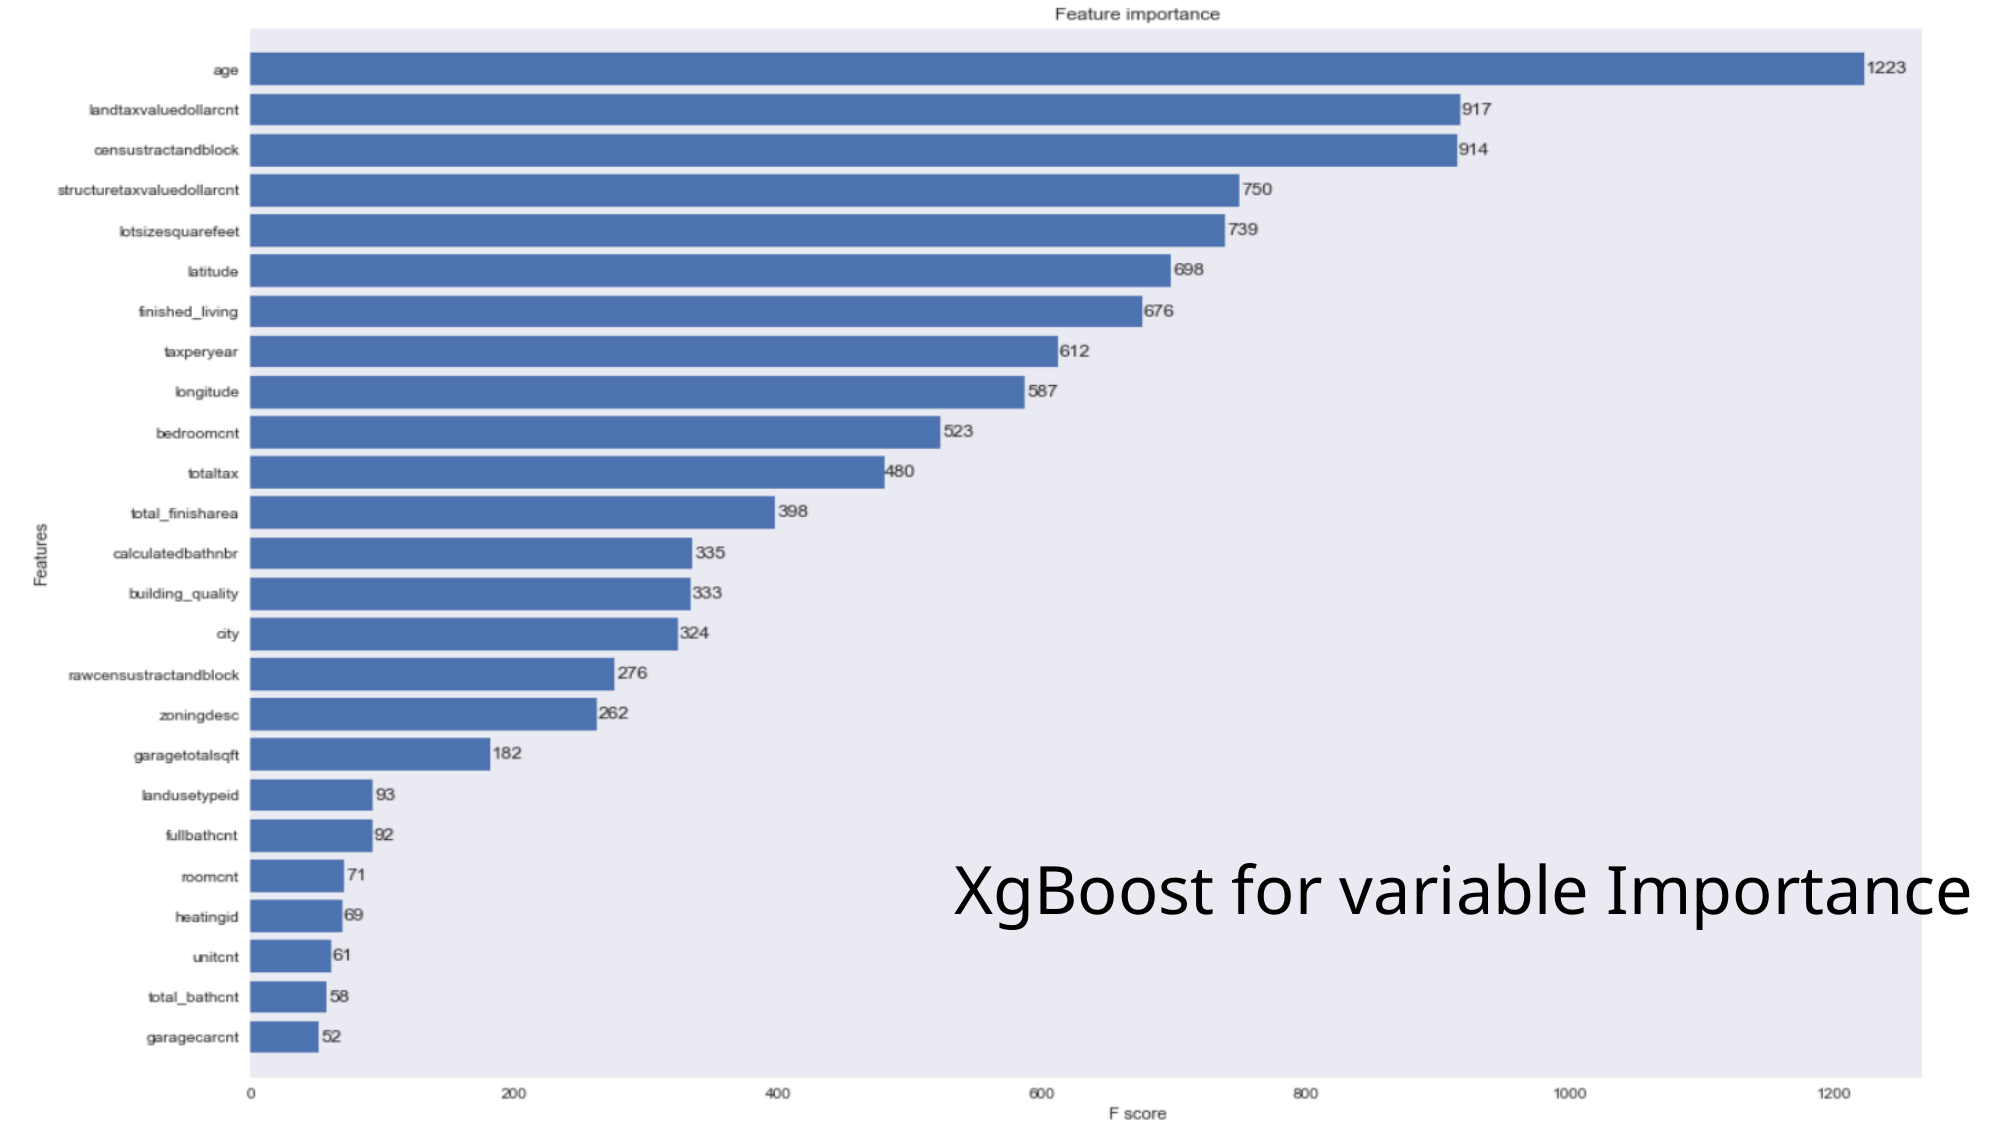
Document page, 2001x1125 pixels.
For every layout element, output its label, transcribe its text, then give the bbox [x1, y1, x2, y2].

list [27, 0, 1922, 1125]
title XgBoost for variable Importance [1922, 783, 2000, 1002]
